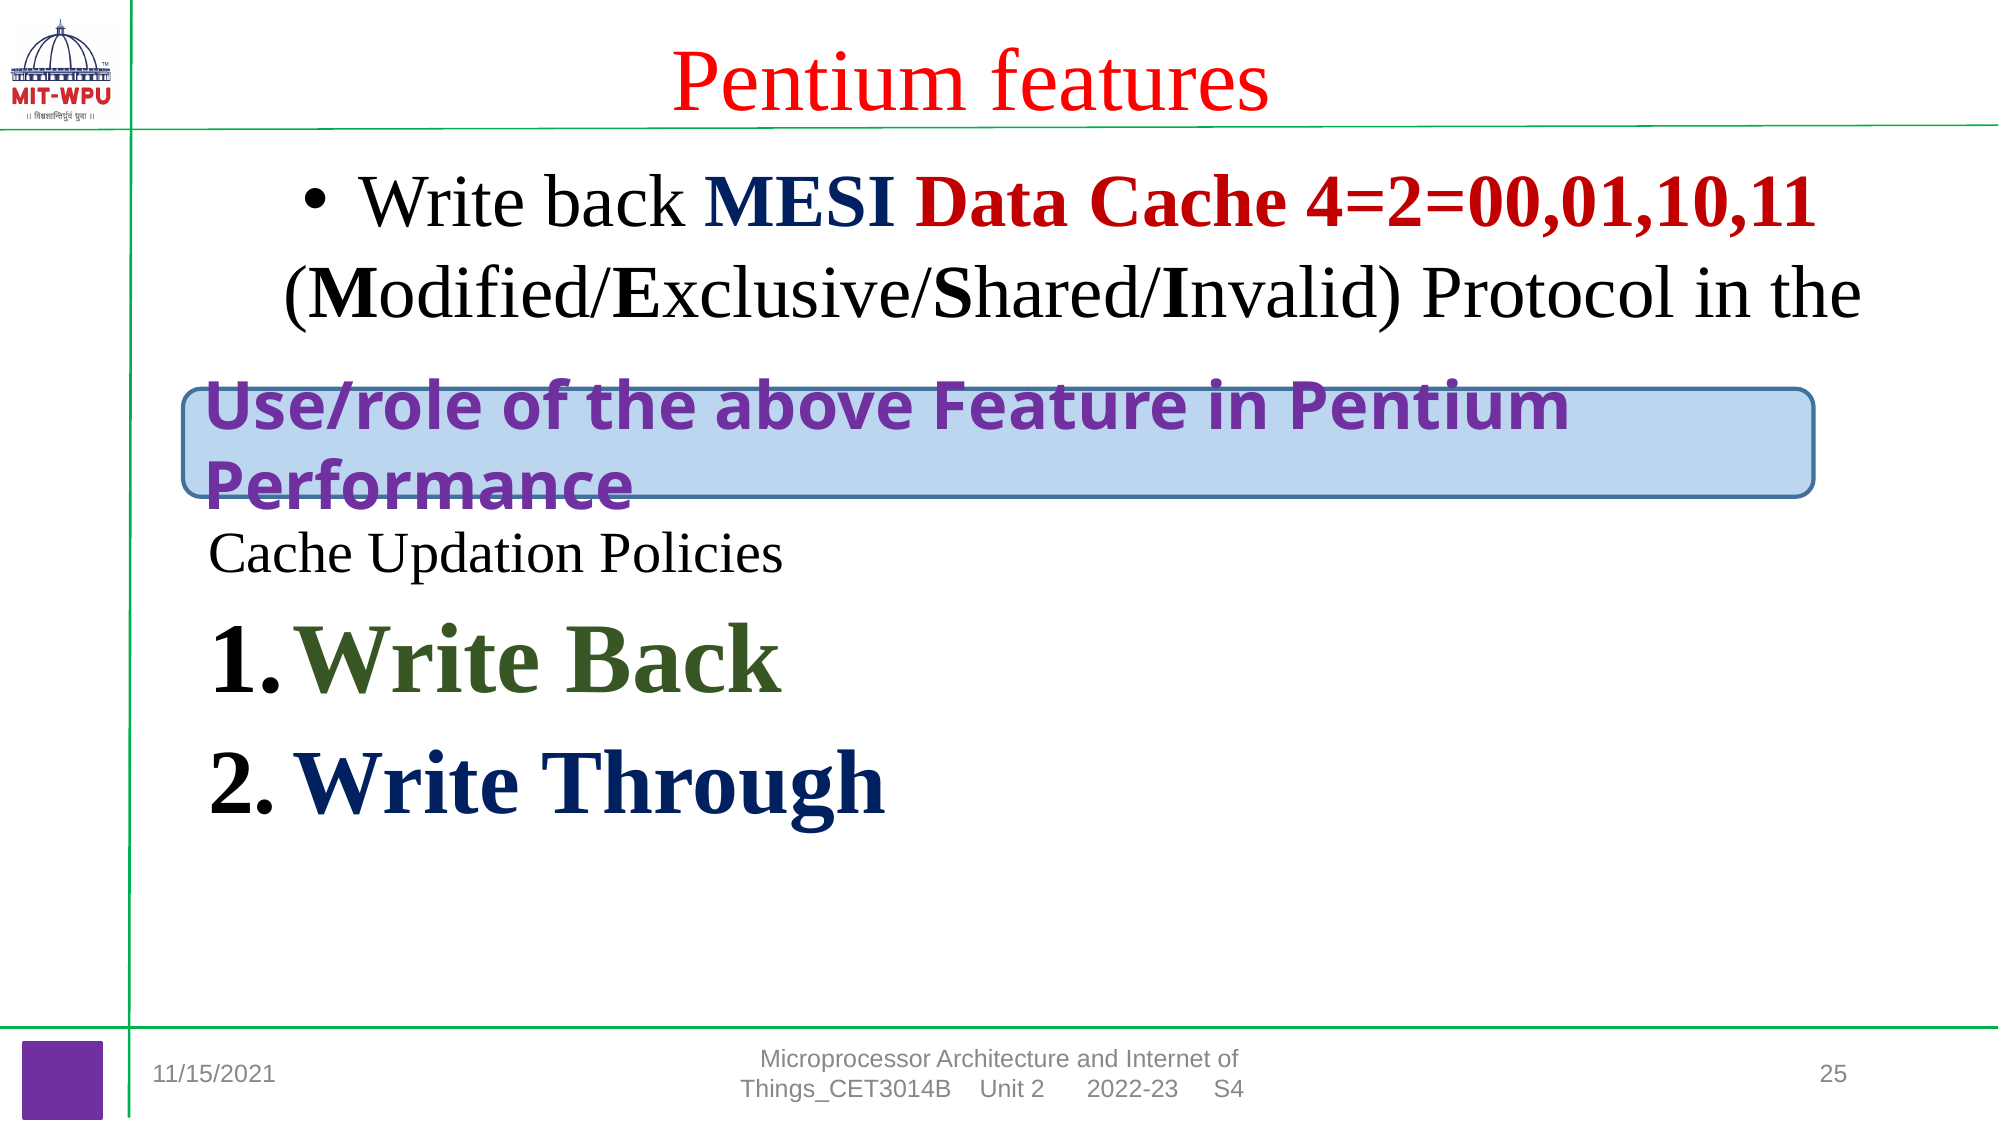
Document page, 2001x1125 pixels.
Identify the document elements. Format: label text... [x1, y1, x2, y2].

title Pentium features [136, 25, 1835, 122]
list Write back MESI Data Cache 4=2=00,01,10,11 (Modified/Exclusive/Shared/Invalid) Protocol in the Cache Updation Policies Write Back Write Through [193, 154, 1973, 1004]
text_box Use/role of the above Feature in Pentium Performance [183, 388, 1814, 497]
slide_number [137, 1042, 588, 1103]
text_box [133, 130, 1835, 138]
slide_number ‹#› [1412, 1042, 1863, 1103]
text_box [128, 1039, 132, 1118]
footer Microprocessor Architecture and Internet of Things_CET3014B Unit 2 2022-23 S4 [662, 1042, 1338, 1103]
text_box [0, 124, 123, 130]
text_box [136, 124, 1999, 130]
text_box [124, 25, 128, 123]
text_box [128, 0, 132, 1026]
text_box [23, 1042, 102, 1118]
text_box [109, 131, 127, 138]
picture [10, 19, 124, 122]
